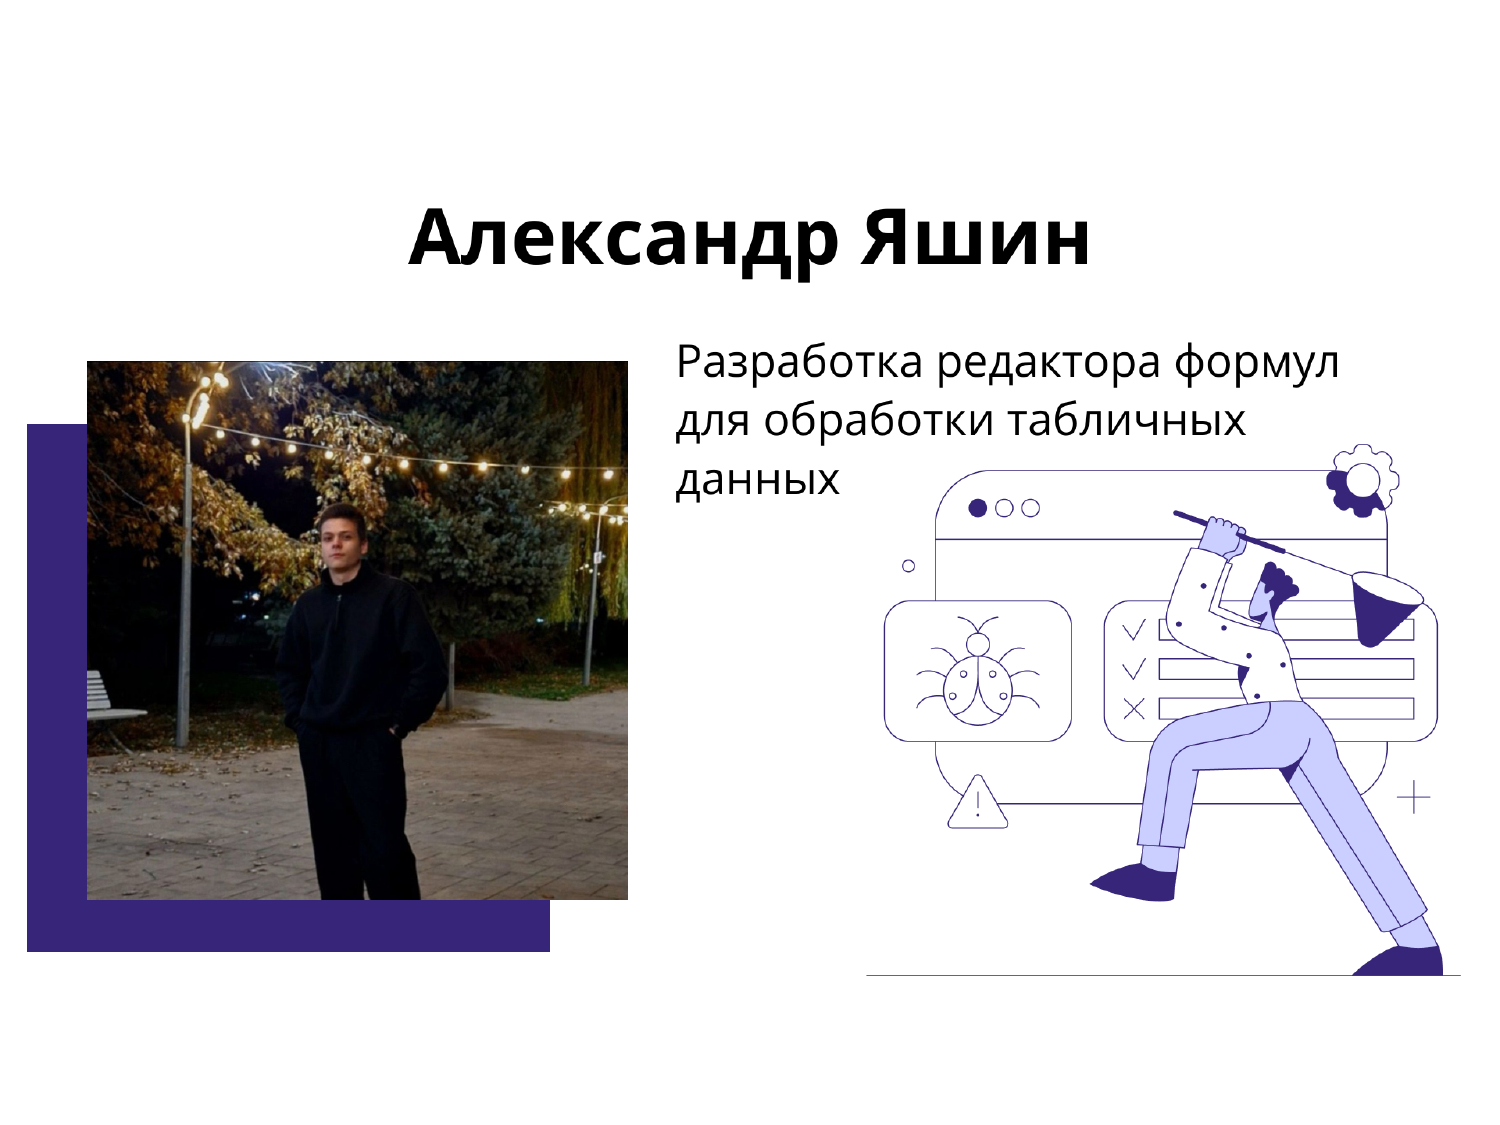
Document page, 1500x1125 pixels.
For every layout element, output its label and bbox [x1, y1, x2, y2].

picture [0, 125, 1500, 977]
